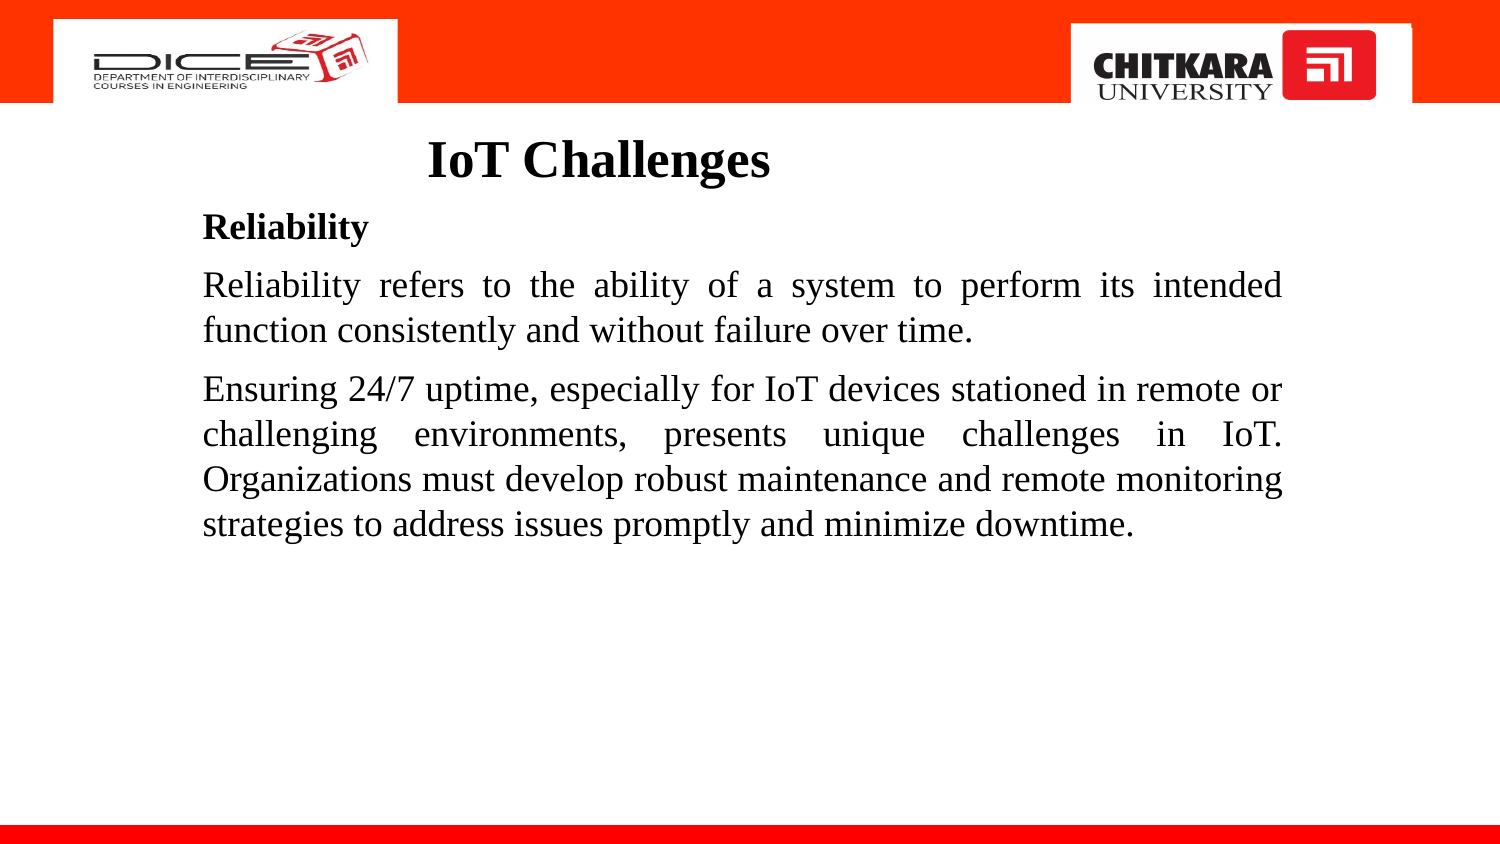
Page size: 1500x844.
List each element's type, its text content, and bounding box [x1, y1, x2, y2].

picture [1074, 28, 1391, 103]
picture [53, 19, 398, 105]
list IoT Challenges Reliability Reliability refers to the ability of a system to perform its intended function consistently and without failure over time. Ensuring 24/7 uptime, especially for IoT devices stationed in remote or challenging environments, presents unique challenges in IoT. Organizations must develop robust maintenance and remote monitoring strategies to address issues promptly and minimize downtime. [187, 117, 1300, 844]
